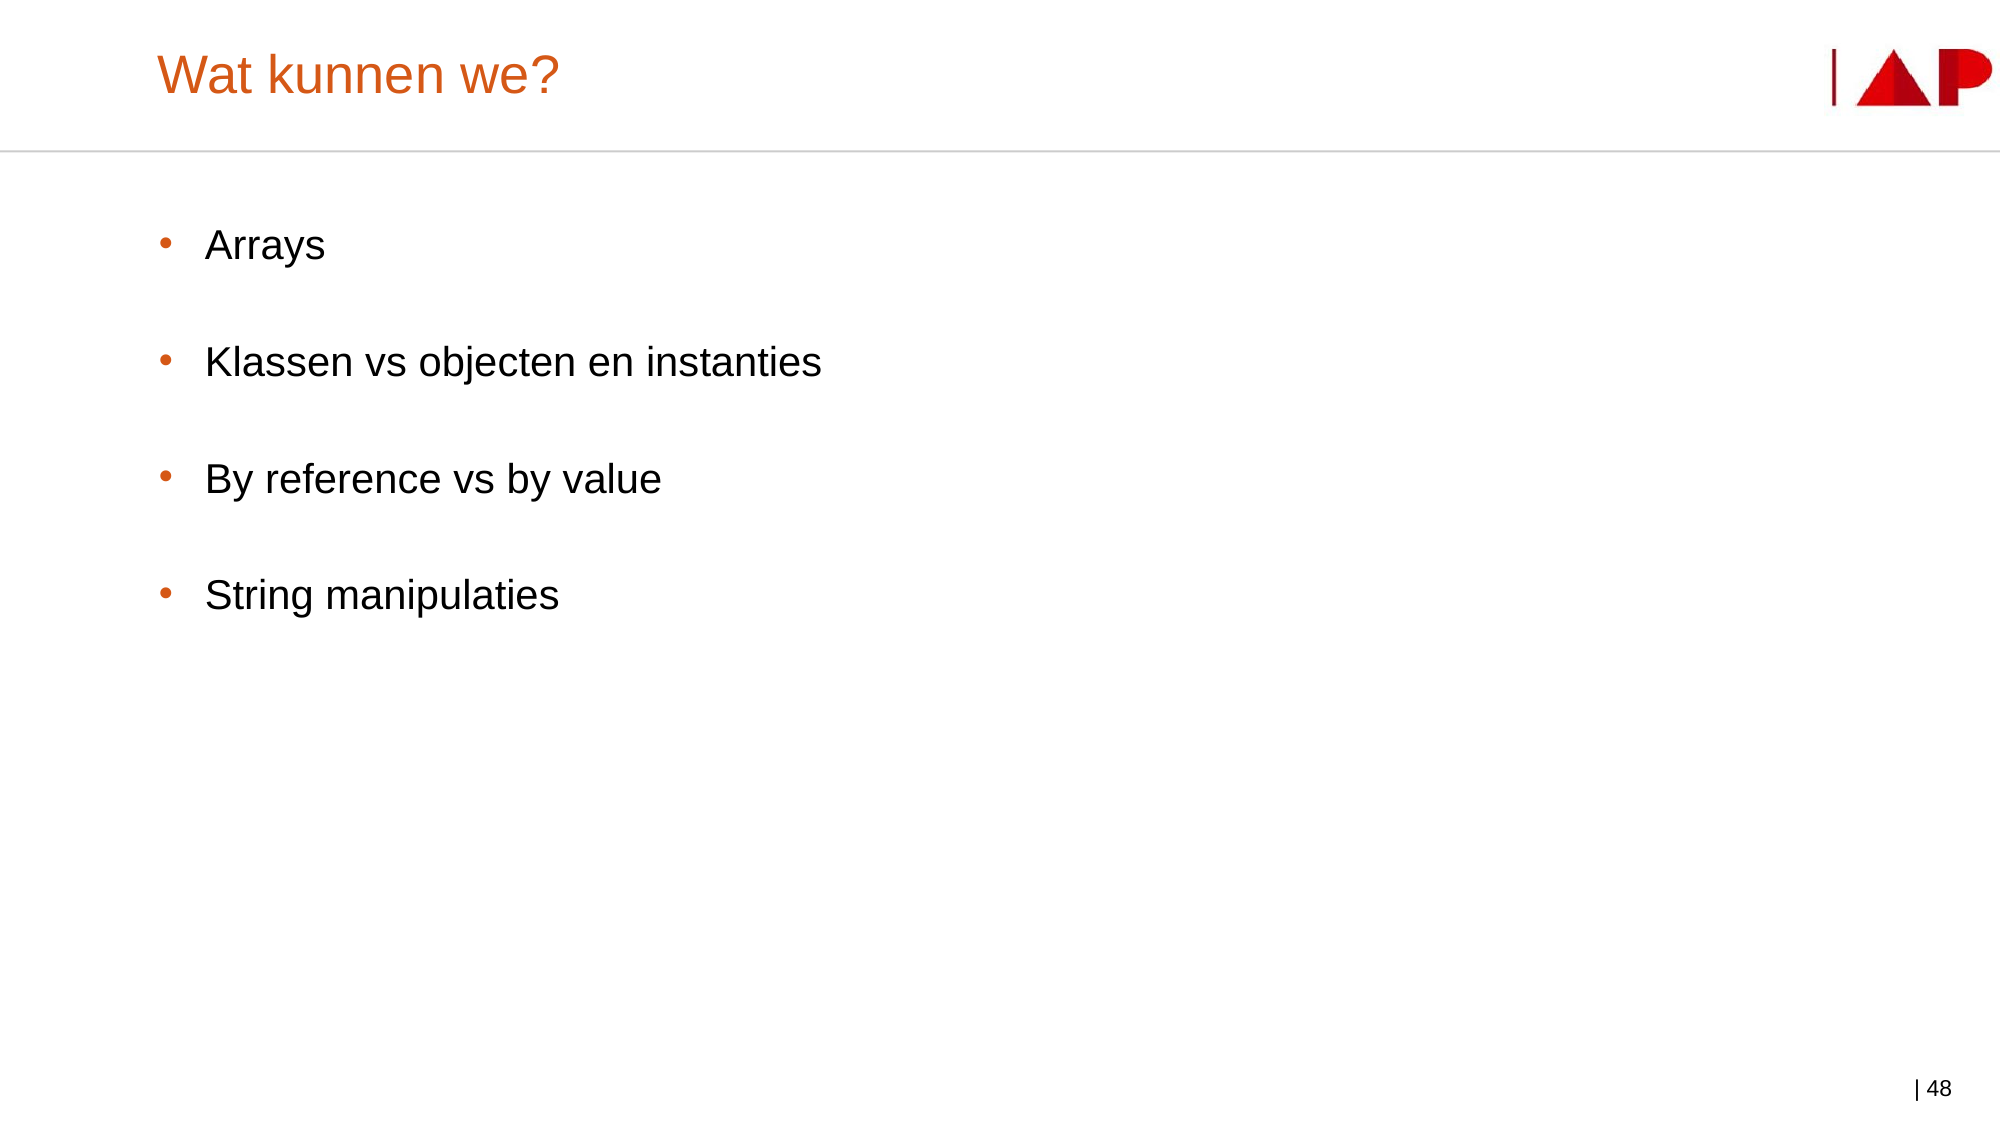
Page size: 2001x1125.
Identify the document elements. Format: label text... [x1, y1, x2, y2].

picture [1843, 10, 2000, 142]
list Arrays Klassen vs objecten en instanties By reference vs by value String manipulaties [157, 217, 1955, 1023]
title Wat kunnen we? [157, 0, 1843, 152]
slide_number | 48 [1425, 1061, 1953, 1113]
